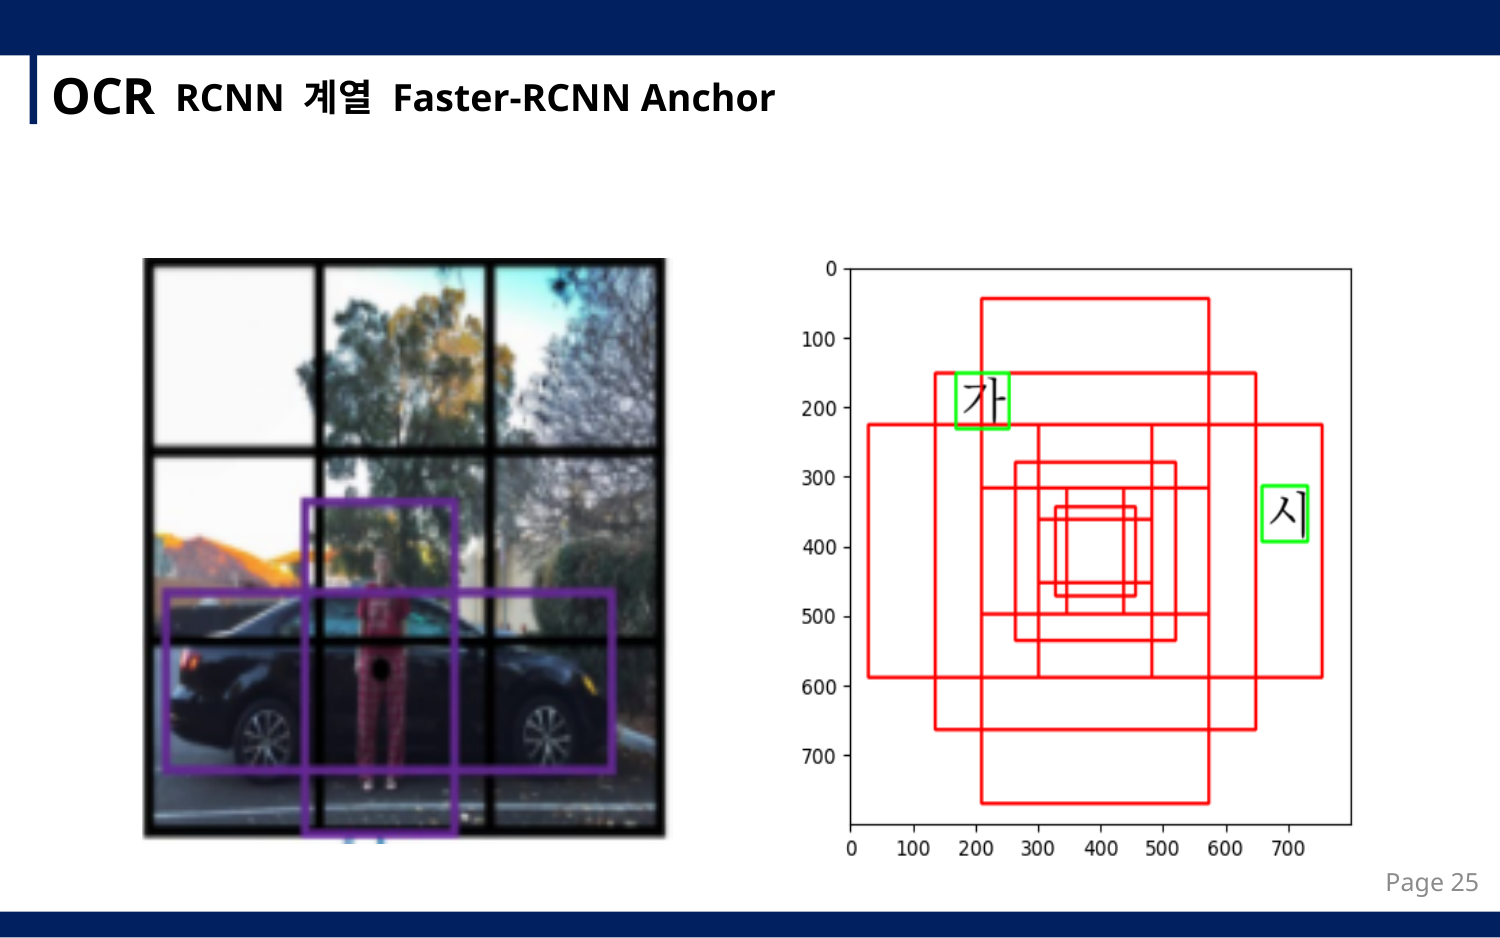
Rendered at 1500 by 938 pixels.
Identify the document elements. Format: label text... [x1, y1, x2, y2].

text_box [27, 43, 39, 126]
text_box RCNN 계열 Faster-RCNN Anchor [160, 67, 791, 127]
picture [142, 258, 674, 844]
picture [781, 240, 1387, 880]
text_box OCR [36, 57, 171, 133]
slide_number Page 25 [1144, 858, 1495, 909]
